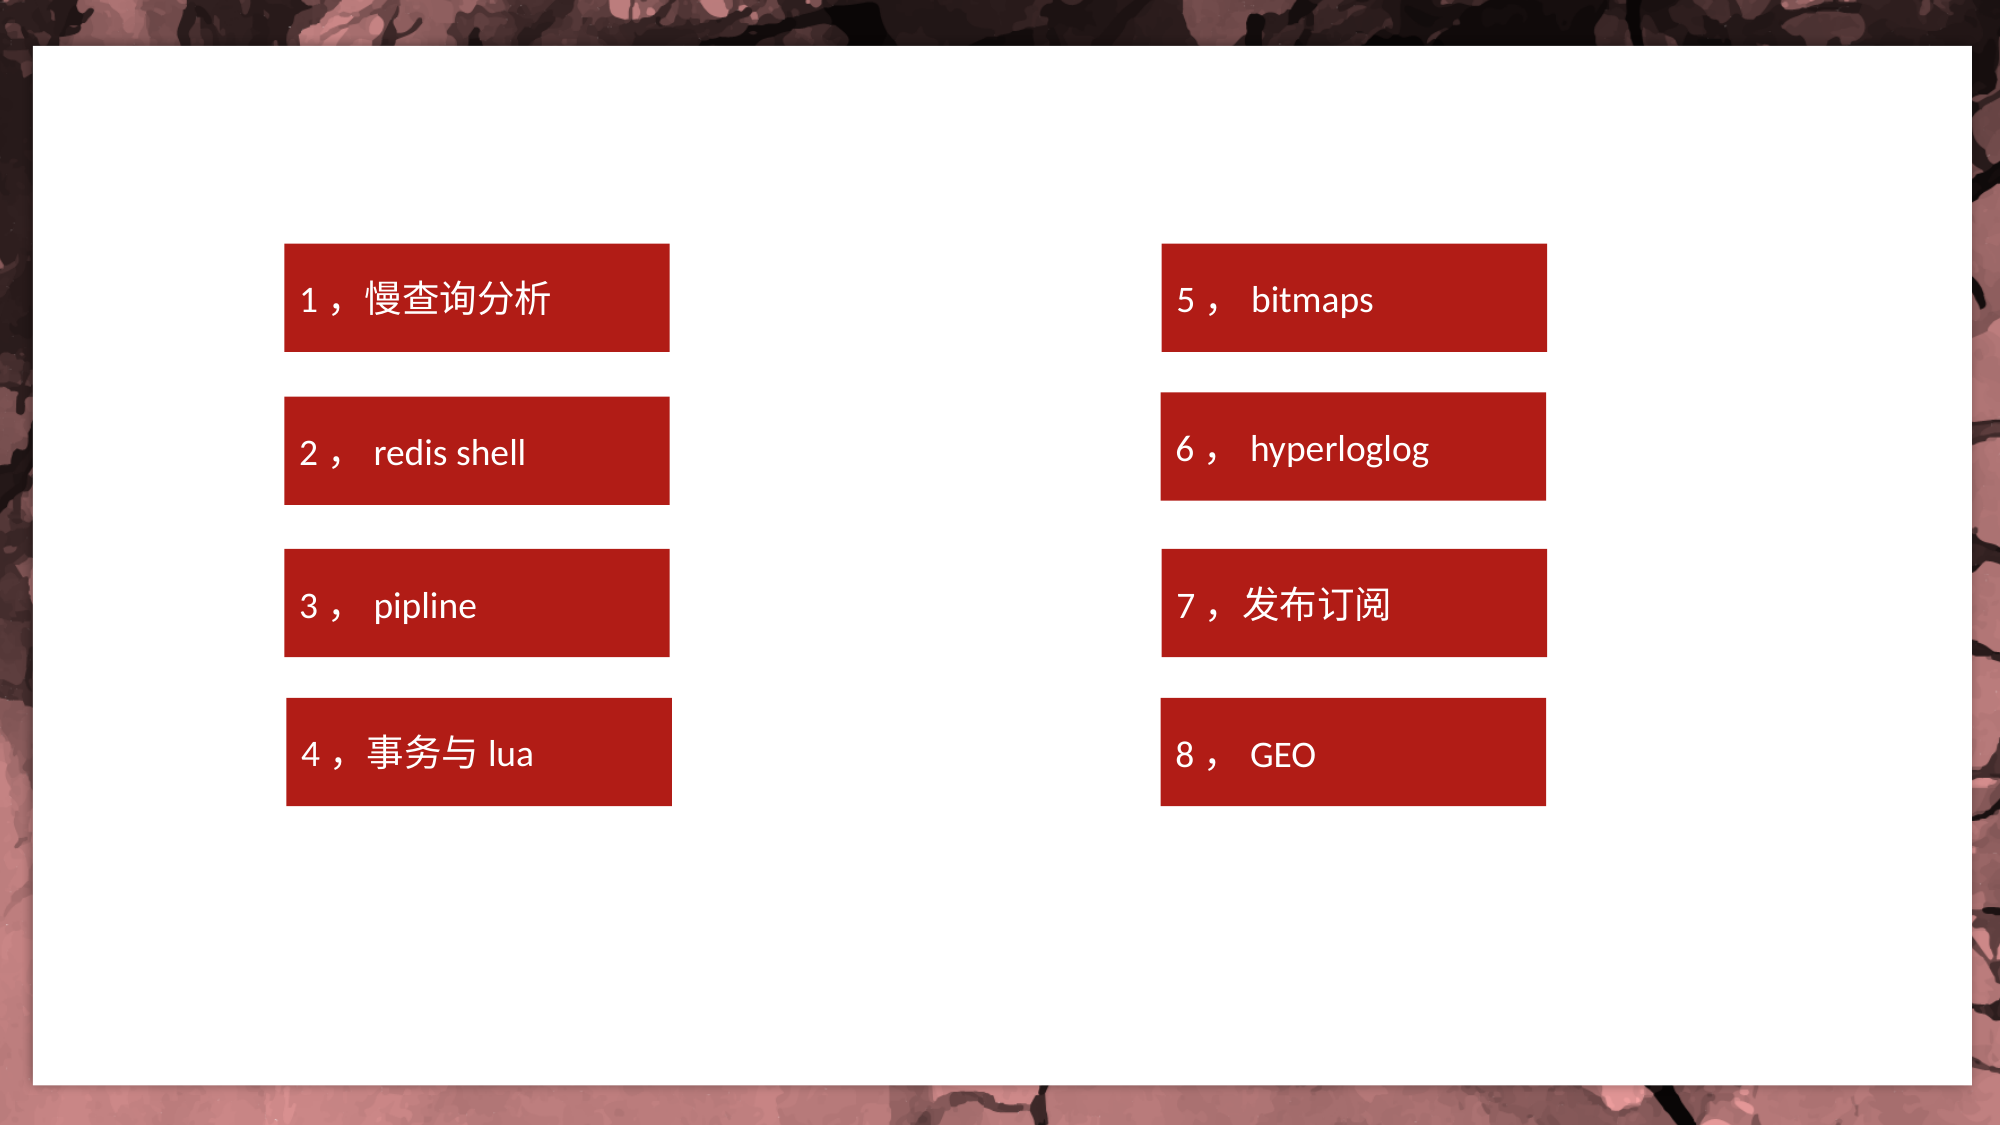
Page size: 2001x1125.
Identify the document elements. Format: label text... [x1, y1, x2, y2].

text_box 6，hyperloglog [1160, 392, 1547, 501]
text_box 2，redis shell [284, 396, 670, 505]
text_box 4，事务与lua [286, 697, 672, 807]
text_box 8，GEO [1160, 697, 1547, 807]
text_box 7，发布订阅 [1161, 548, 1548, 658]
text_box 5，bitmaps [1161, 243, 1548, 352]
text_box 1，慢查询分析 [284, 243, 670, 352]
text_box 3，pipline [284, 548, 670, 658]
